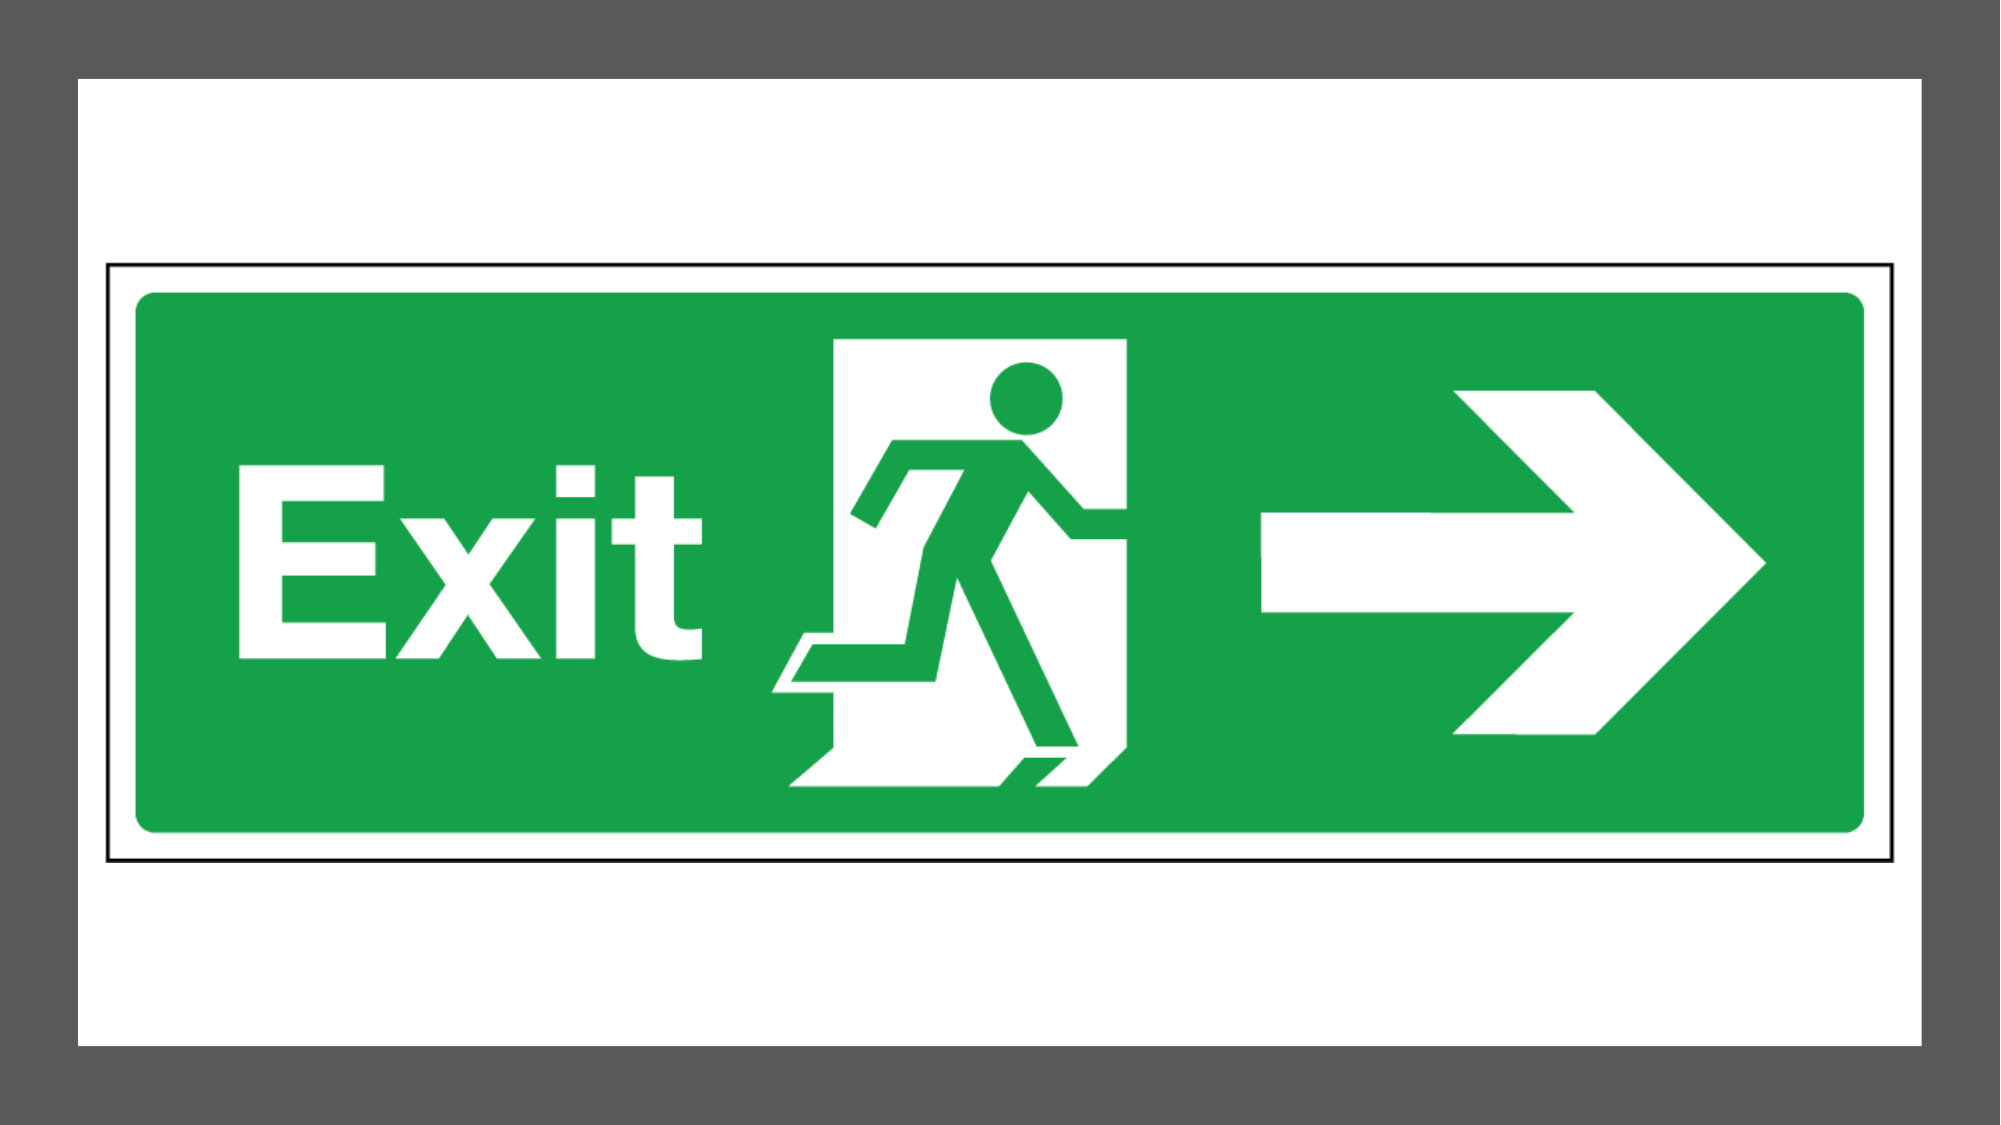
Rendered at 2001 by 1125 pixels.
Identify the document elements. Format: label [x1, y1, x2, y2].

text_box [77, 78, 1923, 1047]
picture [105, 262, 1895, 863]
text_box [0, 0, 2000, 1125]
